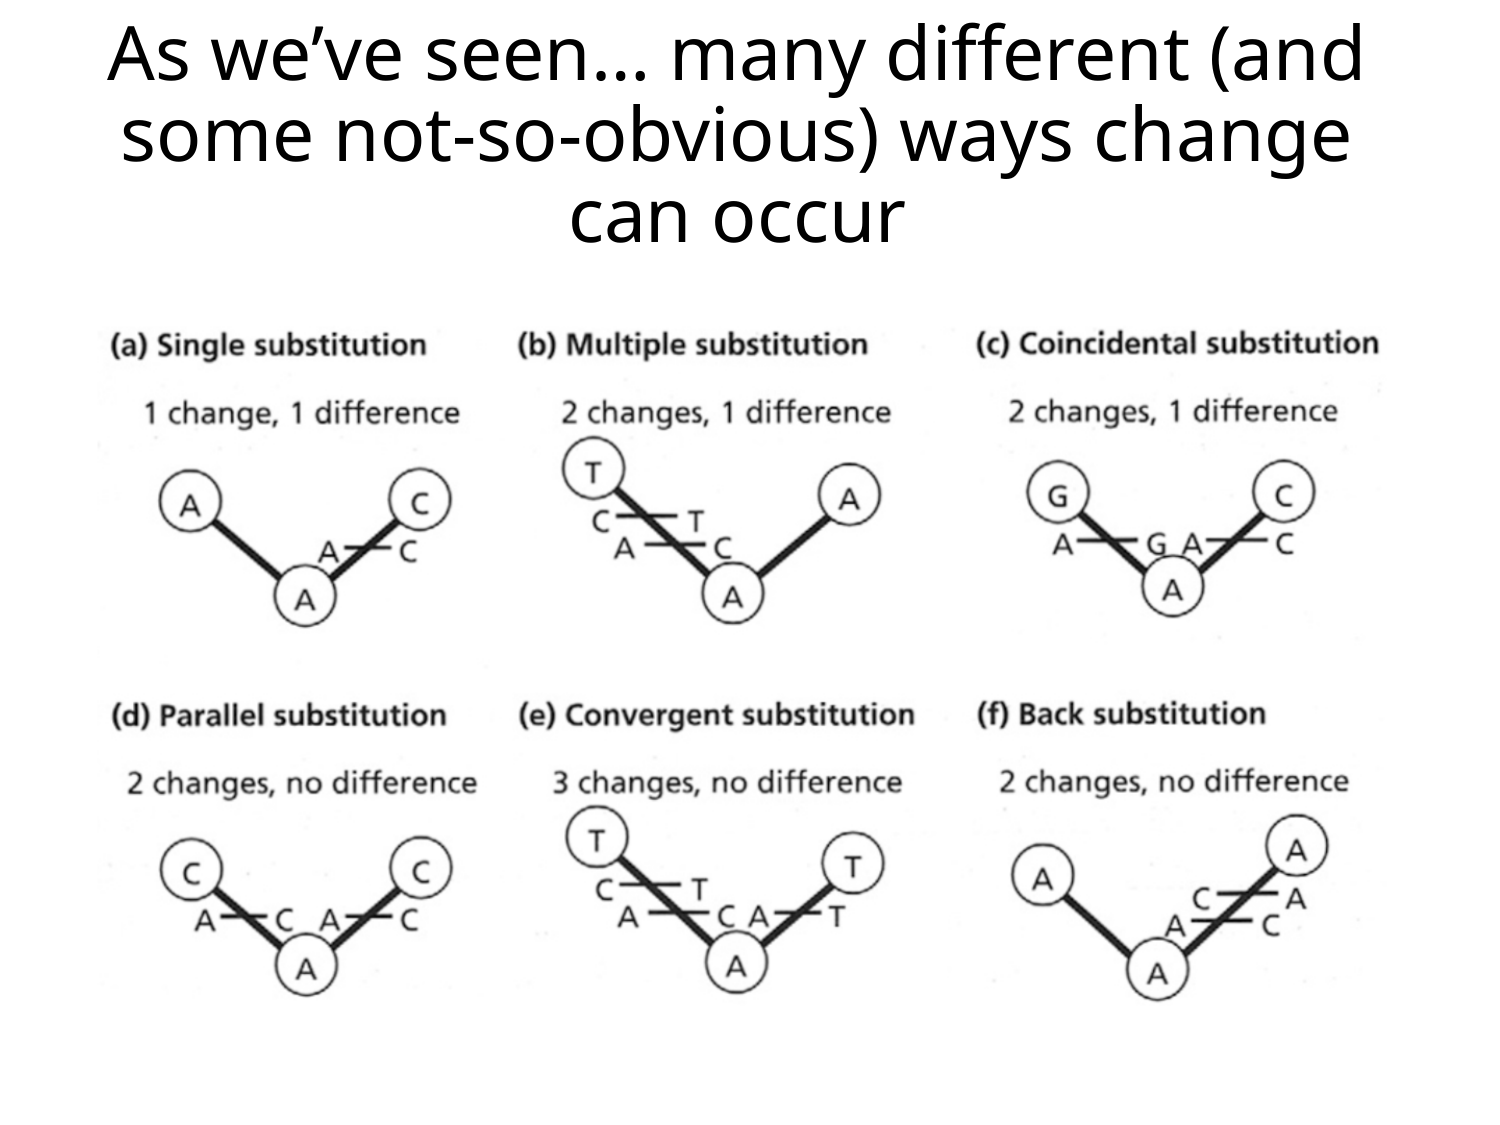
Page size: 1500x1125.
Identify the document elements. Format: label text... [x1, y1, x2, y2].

text_box As we’ve seen… many different (and some not-so-obvious) ways change can occur [84, 46, 1391, 228]
picture [83, 309, 1400, 1045]
